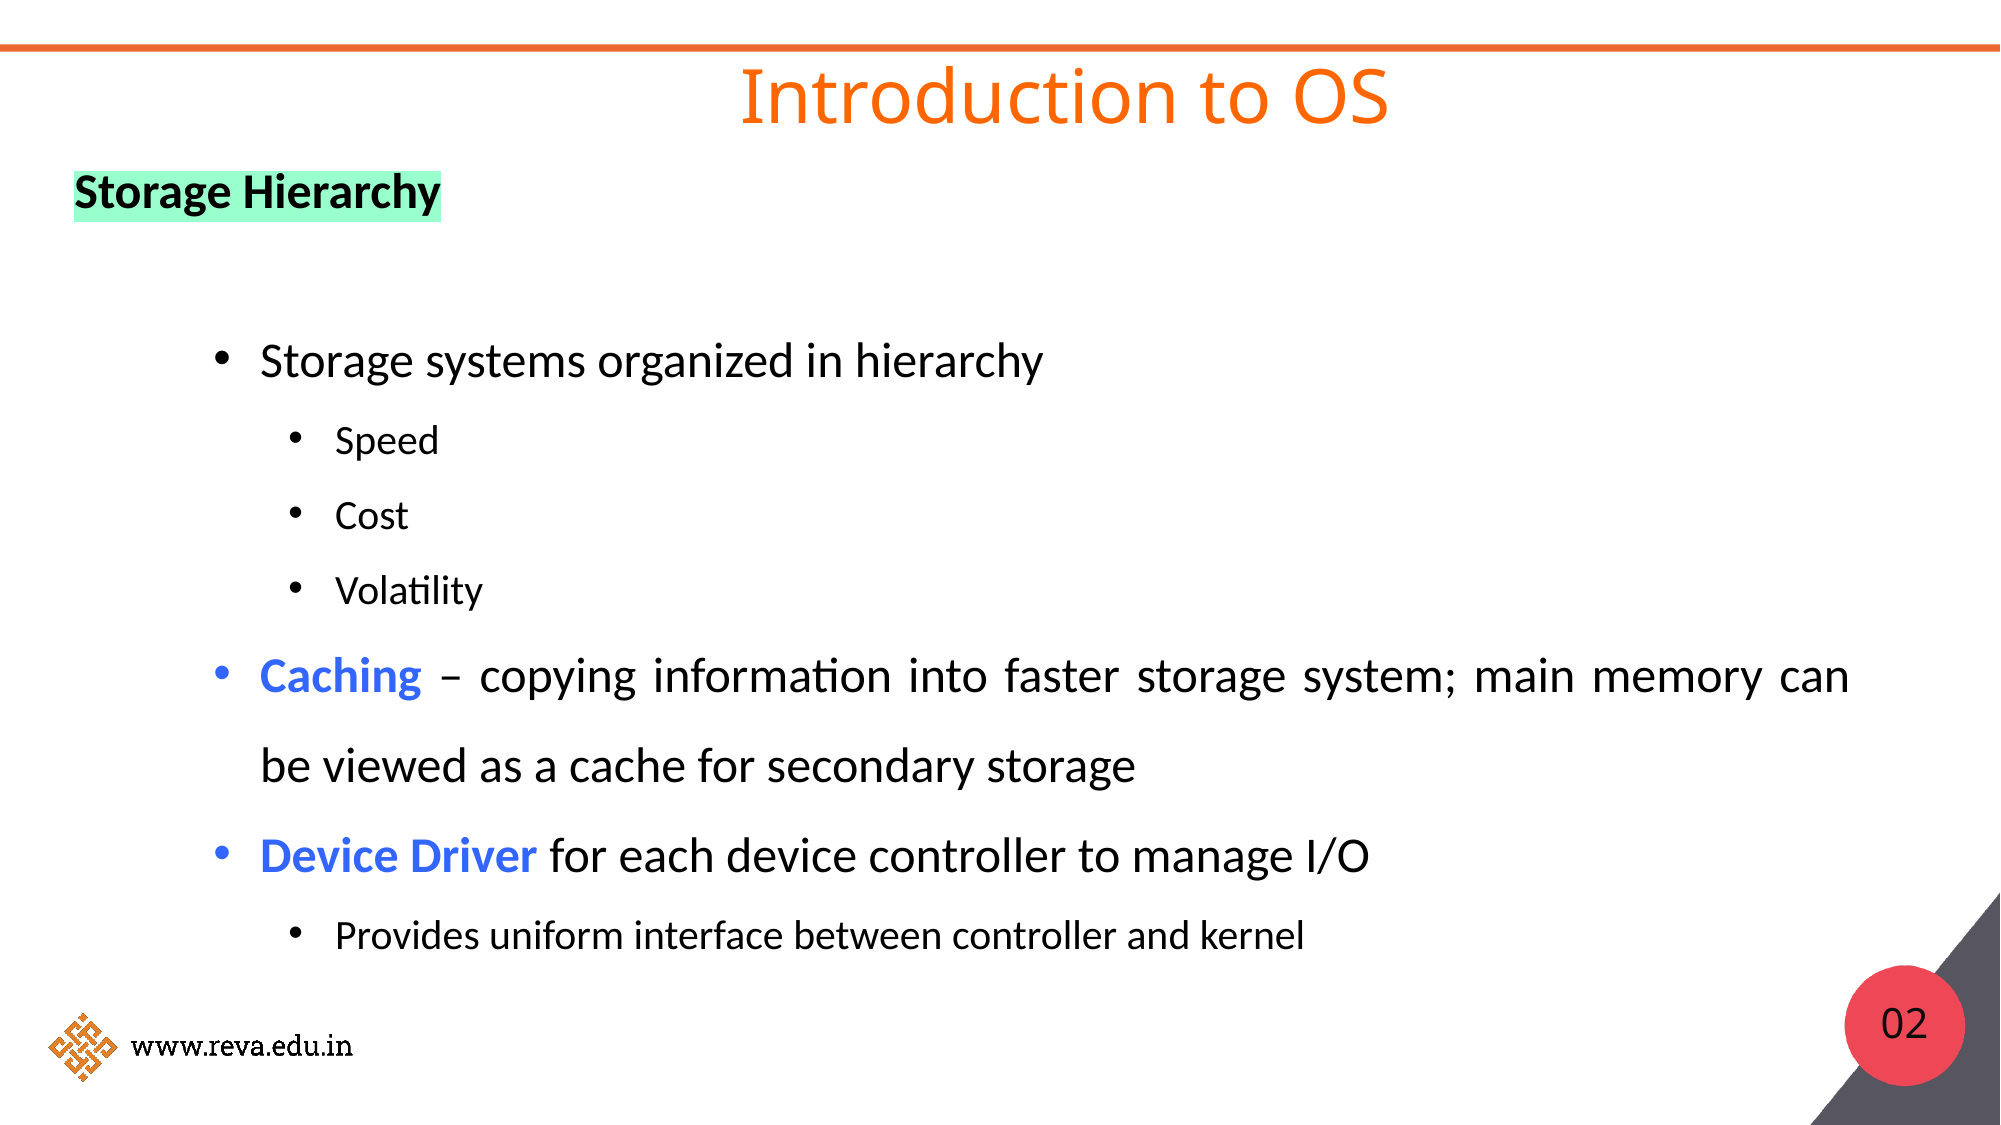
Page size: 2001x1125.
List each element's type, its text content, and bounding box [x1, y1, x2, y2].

text_box Storage Hierarchy [59, 145, 777, 240]
picture [1801, 882, 2000, 1125]
text_box 02 [1865, 989, 1944, 1054]
picture [31, 1003, 366, 1092]
title Introduction to OS [725, 0, 2000, 188]
text_box Storage systems organized in hierarchy Speed Cost Volatility Caching – copying information into faster storage system; main memory can be viewed as a cache for secondary storage Device Driver for each device controller to manage I/O Provides uniform interface between controller and kernel [198, 290, 1866, 965]
